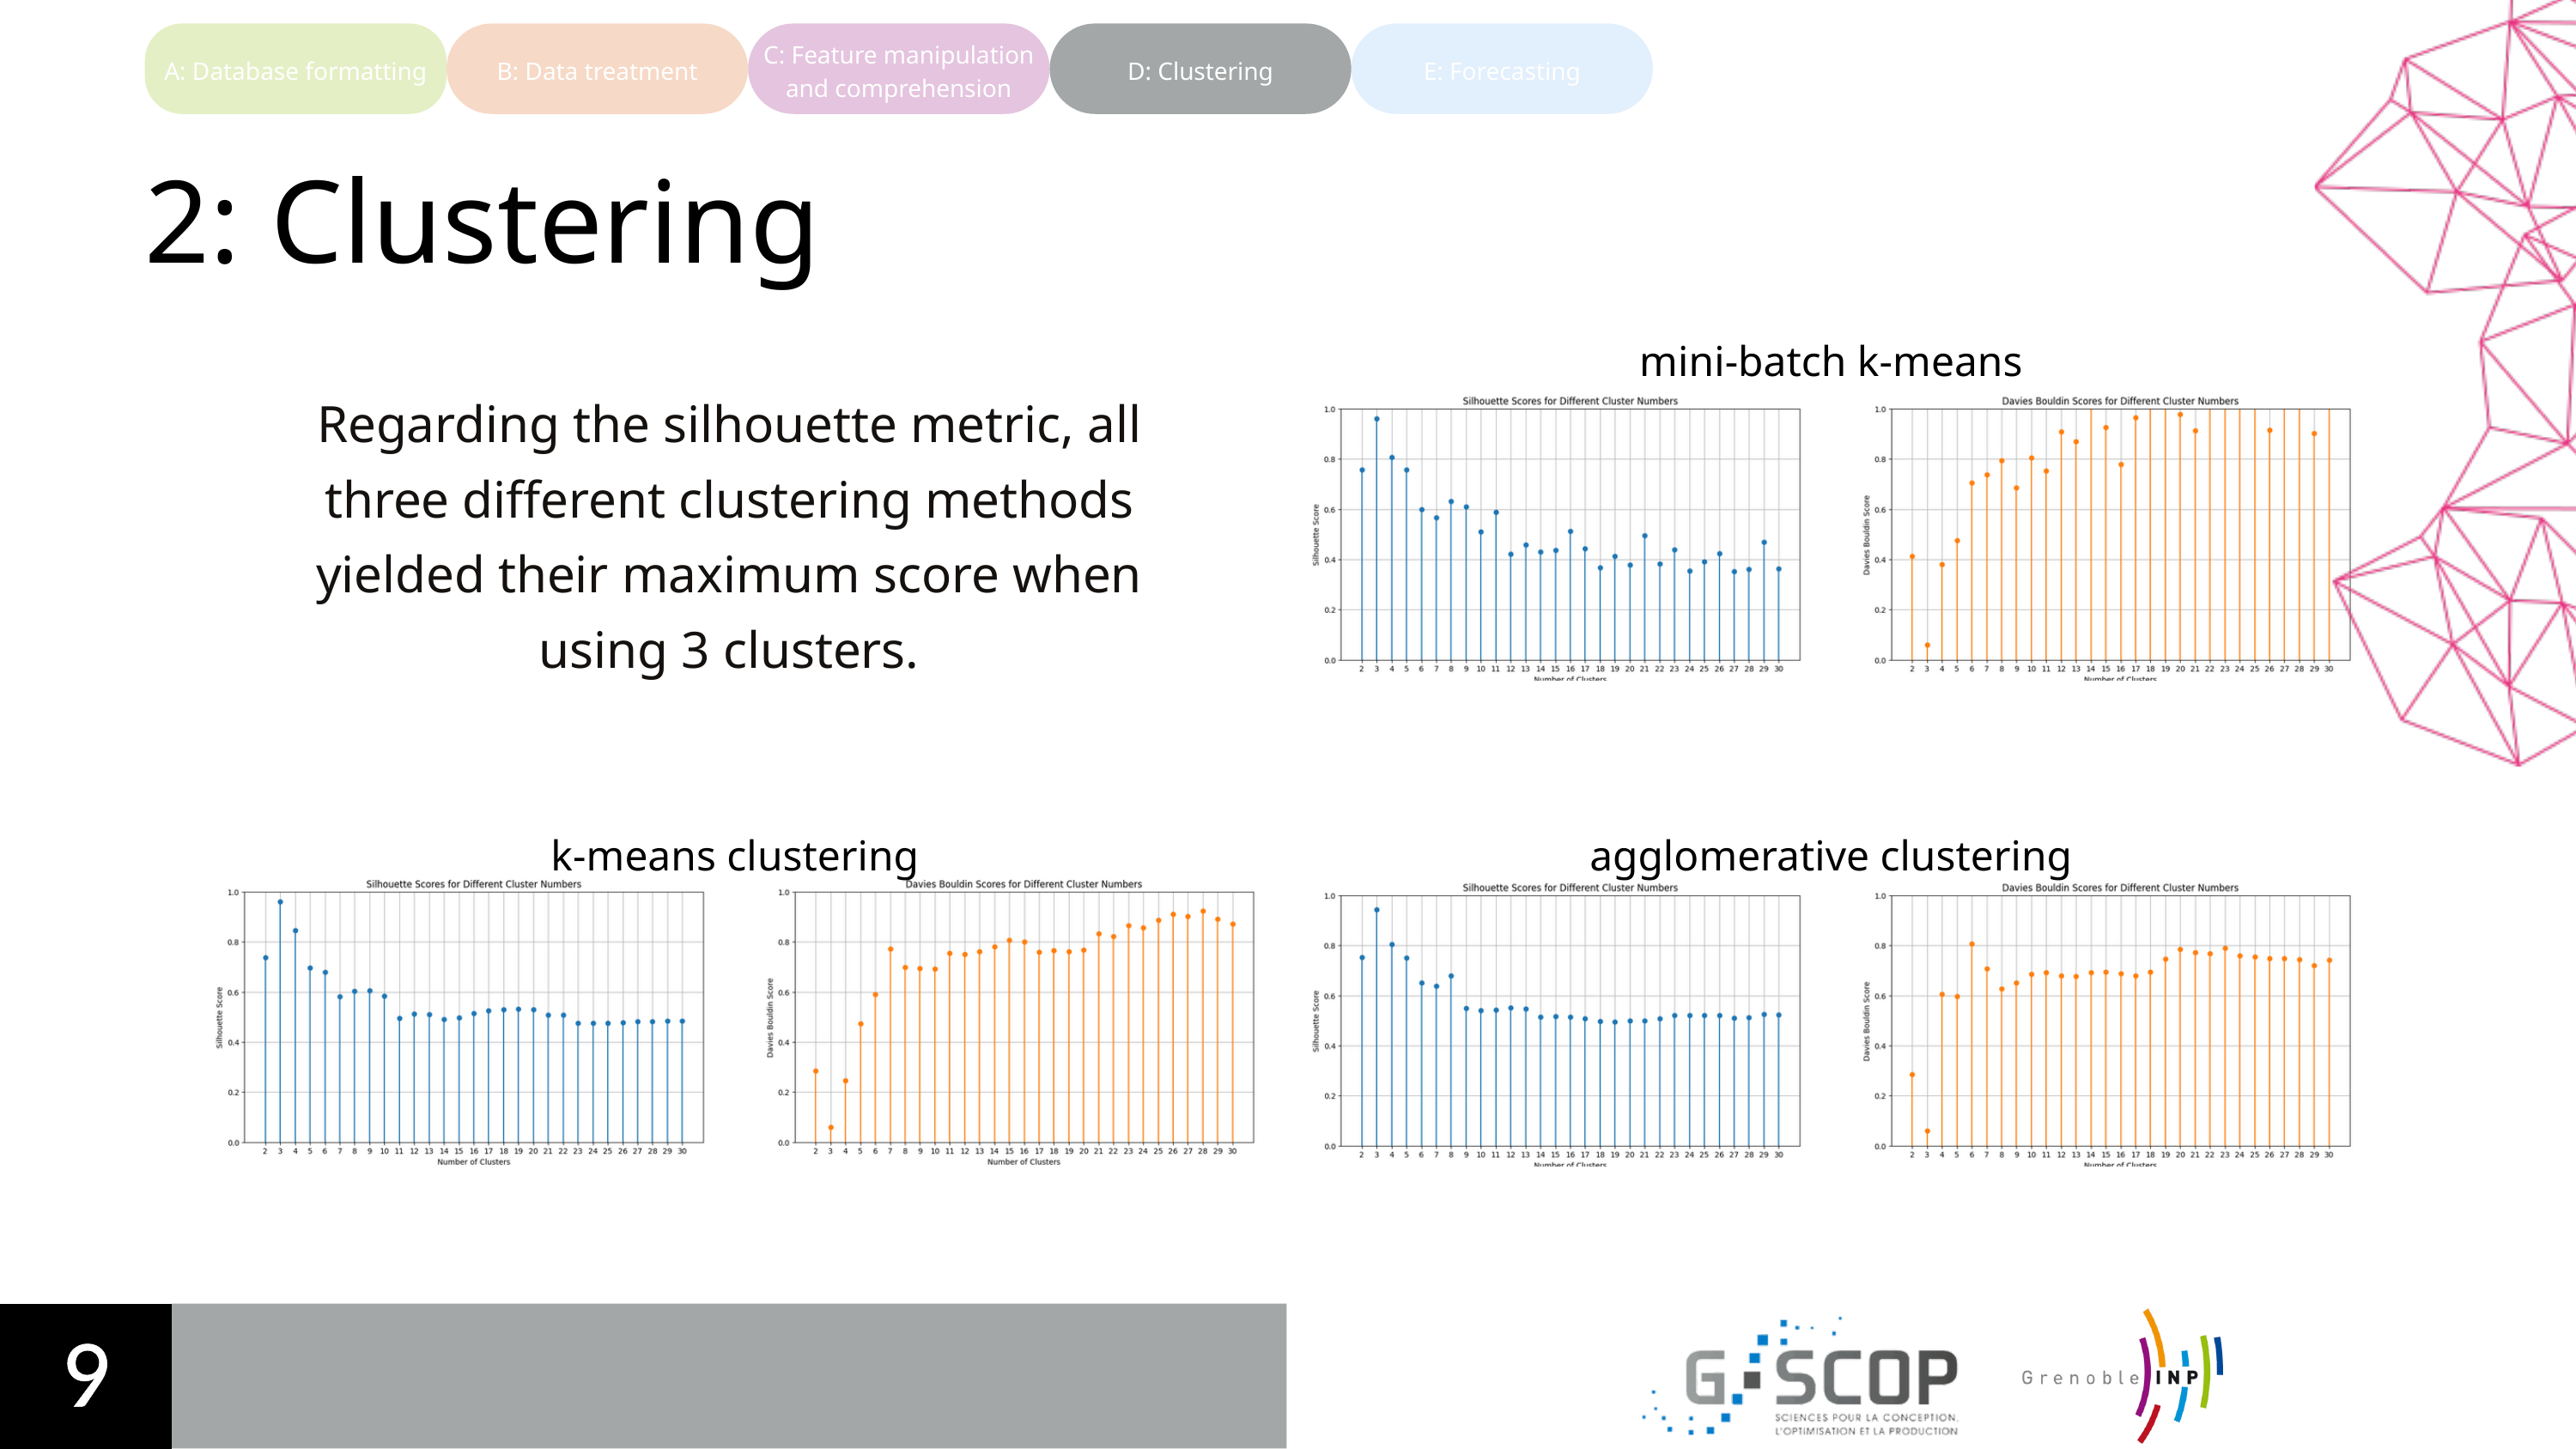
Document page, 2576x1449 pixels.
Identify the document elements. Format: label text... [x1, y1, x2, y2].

text_box [1308, 878, 2355, 1167]
text_box [2314, 0, 2576, 767]
text_box k-means clustering [533, 822, 937, 880]
text_box mini-batch k-means [1630, 327, 2033, 385]
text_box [1636, 1308, 2224, 1444]
text_box [1308, 392, 2314, 681]
text_box [211, 878, 1259, 1167]
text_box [144, 23, 1654, 114]
text_box agglomerative clustering [1578, 822, 2085, 880]
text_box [0, 1303, 1287, 1449]
text_box Regarding the silhouette metric, all three different clustering methods yielded their maximum score when using 3 clusters. [285, 377, 1174, 678]
text_box 2: Clustering [144, 125, 1905, 286]
